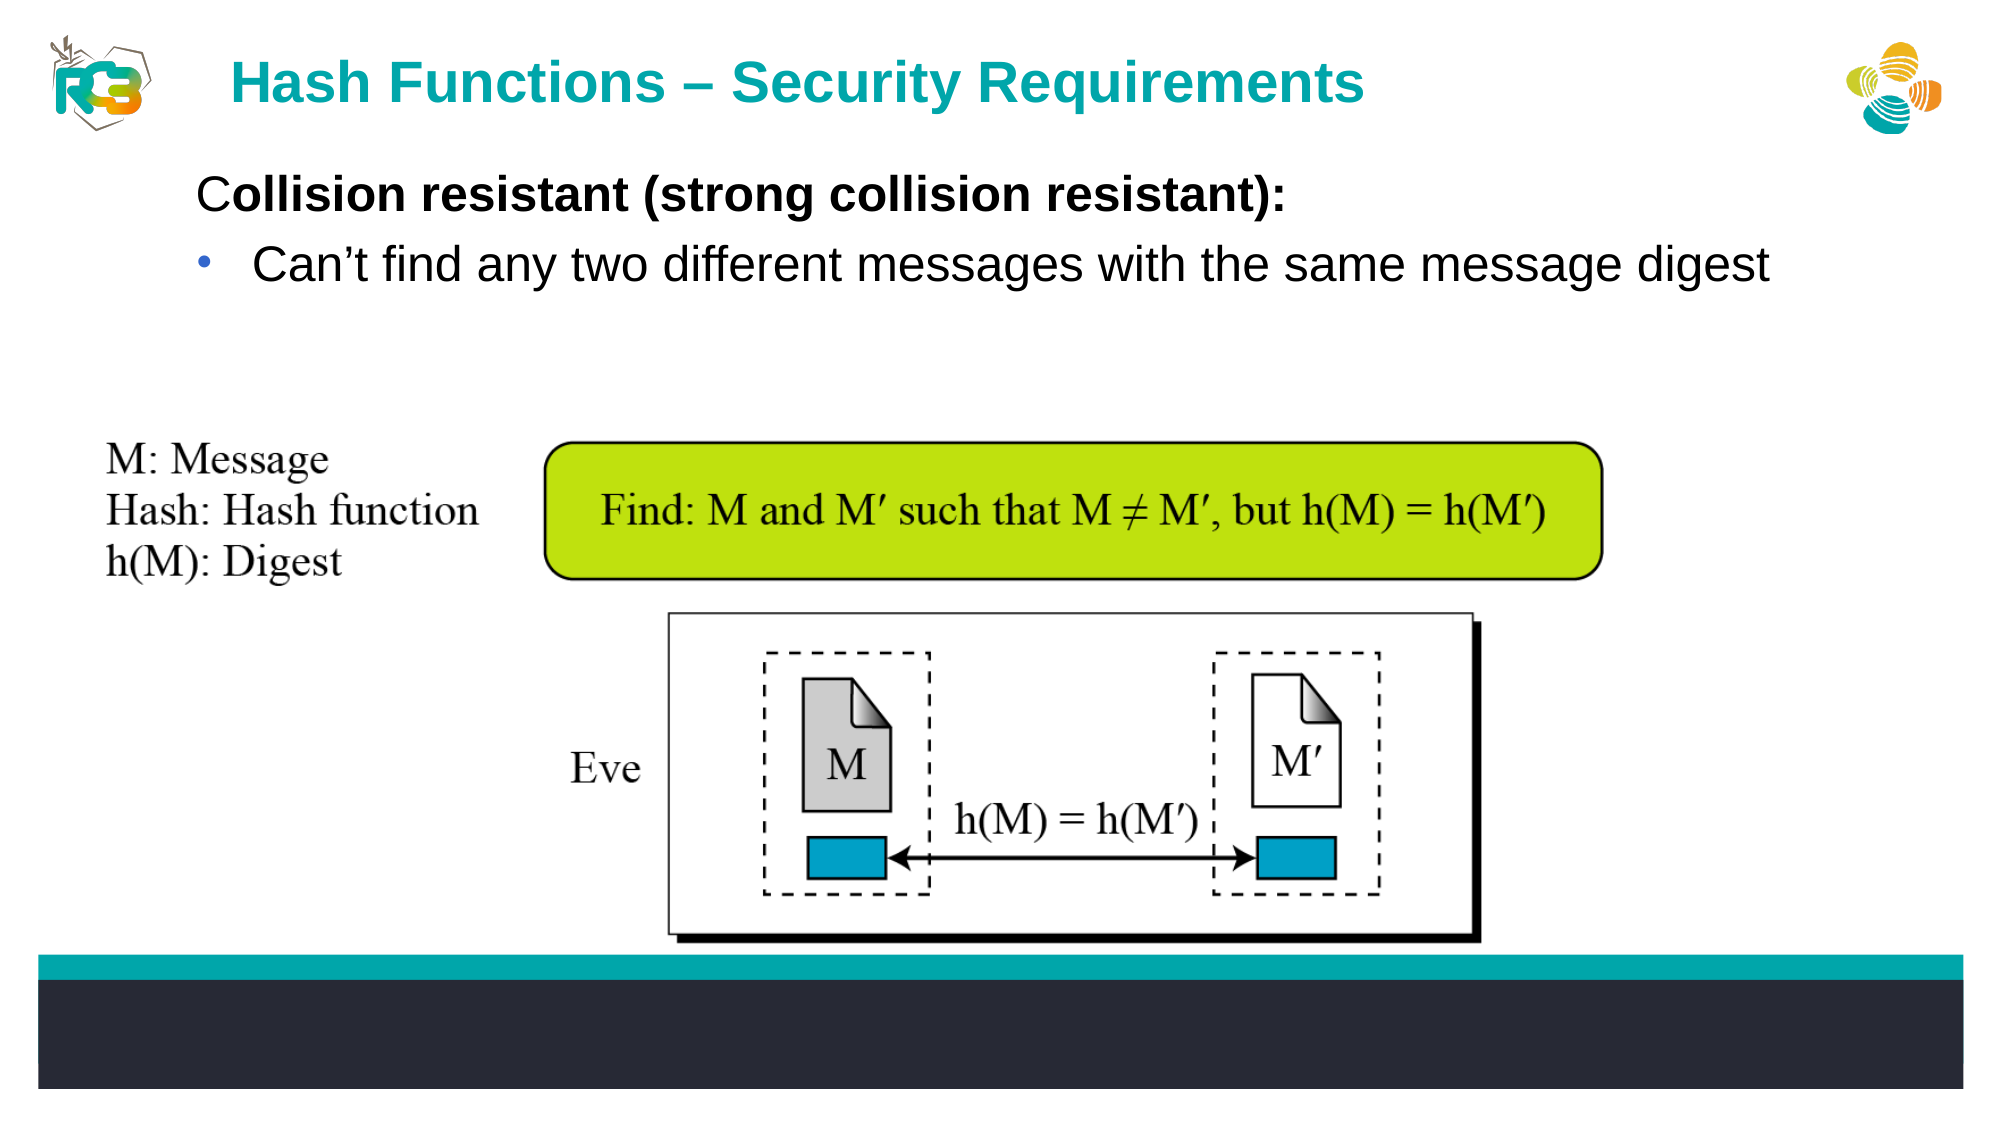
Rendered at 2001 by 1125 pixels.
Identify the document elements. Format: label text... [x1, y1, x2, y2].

text_box Collision resistant (strong collision resistant): Can’t find any two different messages with the same message digest [180, 153, 2000, 437]
picture [50, 32, 152, 134]
picture [106, 436, 1604, 944]
list Hash Functions – Security Requirements [215, 44, 1820, 137]
